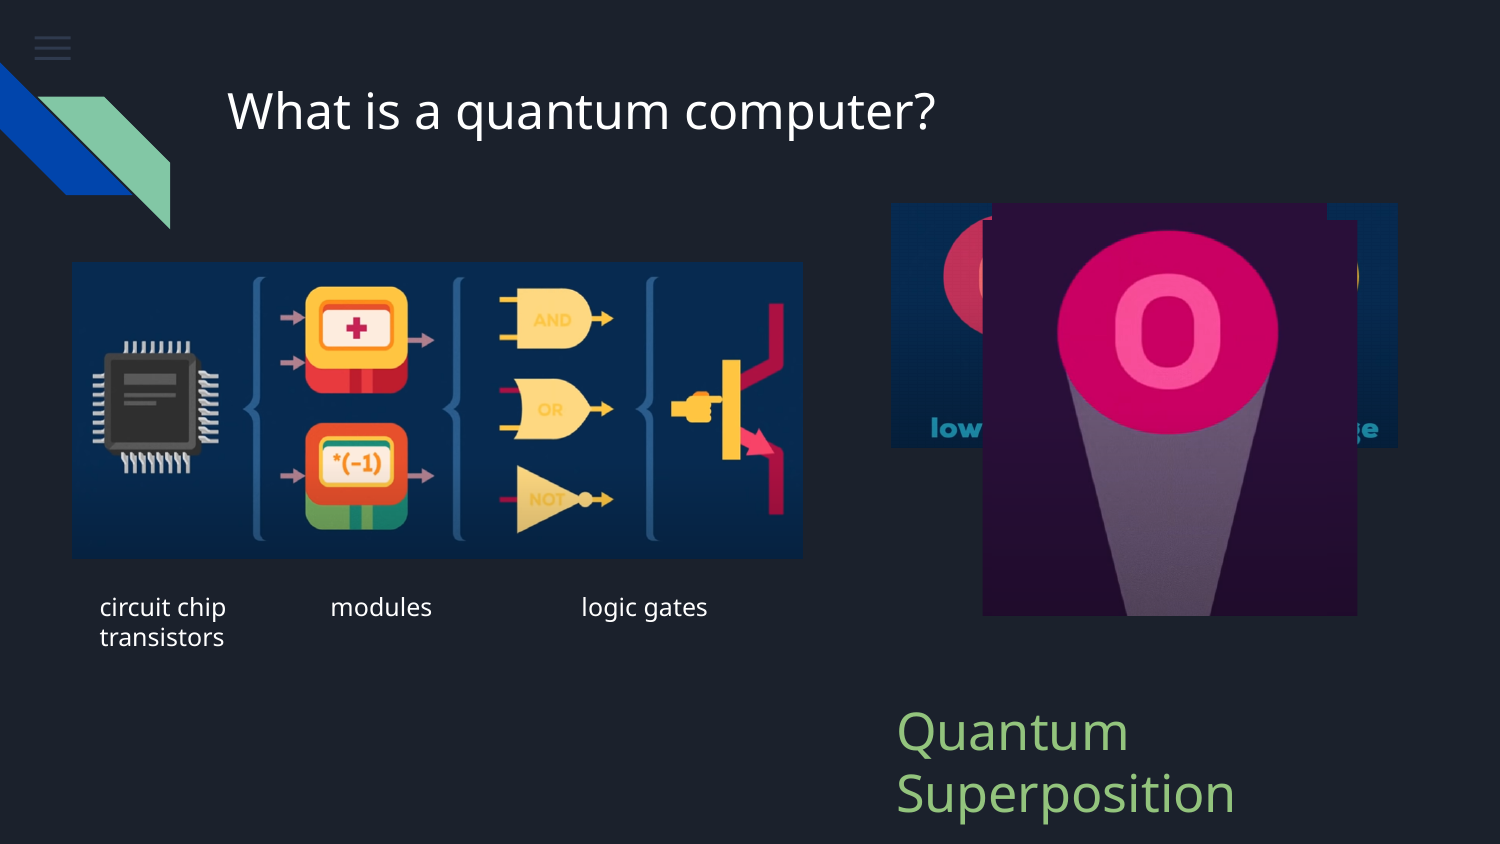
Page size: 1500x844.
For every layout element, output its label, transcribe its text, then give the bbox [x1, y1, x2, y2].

text_box Quantum Superposition [881, 682, 1409, 838]
title What is a quantum computer? [212, 64, 1368, 178]
text_box circuit chip modules logic gates transistors [84, 576, 841, 666]
picture [72, 262, 803, 559]
picture [891, 203, 1398, 617]
